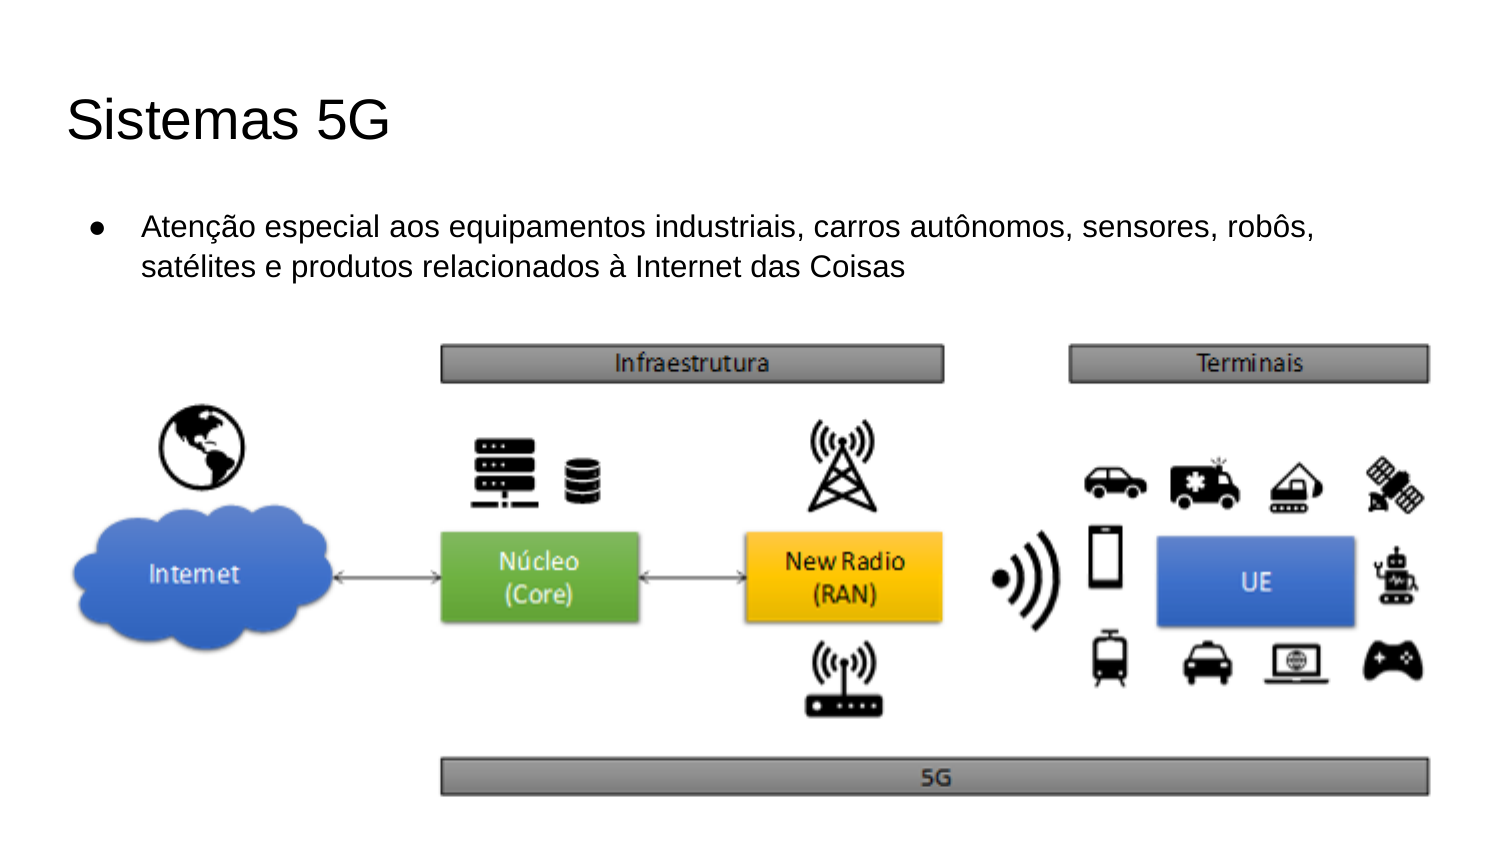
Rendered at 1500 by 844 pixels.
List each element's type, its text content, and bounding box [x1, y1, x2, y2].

list Atenção especial aos equipamentos industriais, carros autônomos, sensores, robôs, satélites e produtos relacionados à Internet das Coisas [51, 189, 1449, 322]
picture [44, 324, 1455, 829]
title Sistemas 5G [51, 72, 1449, 167]
